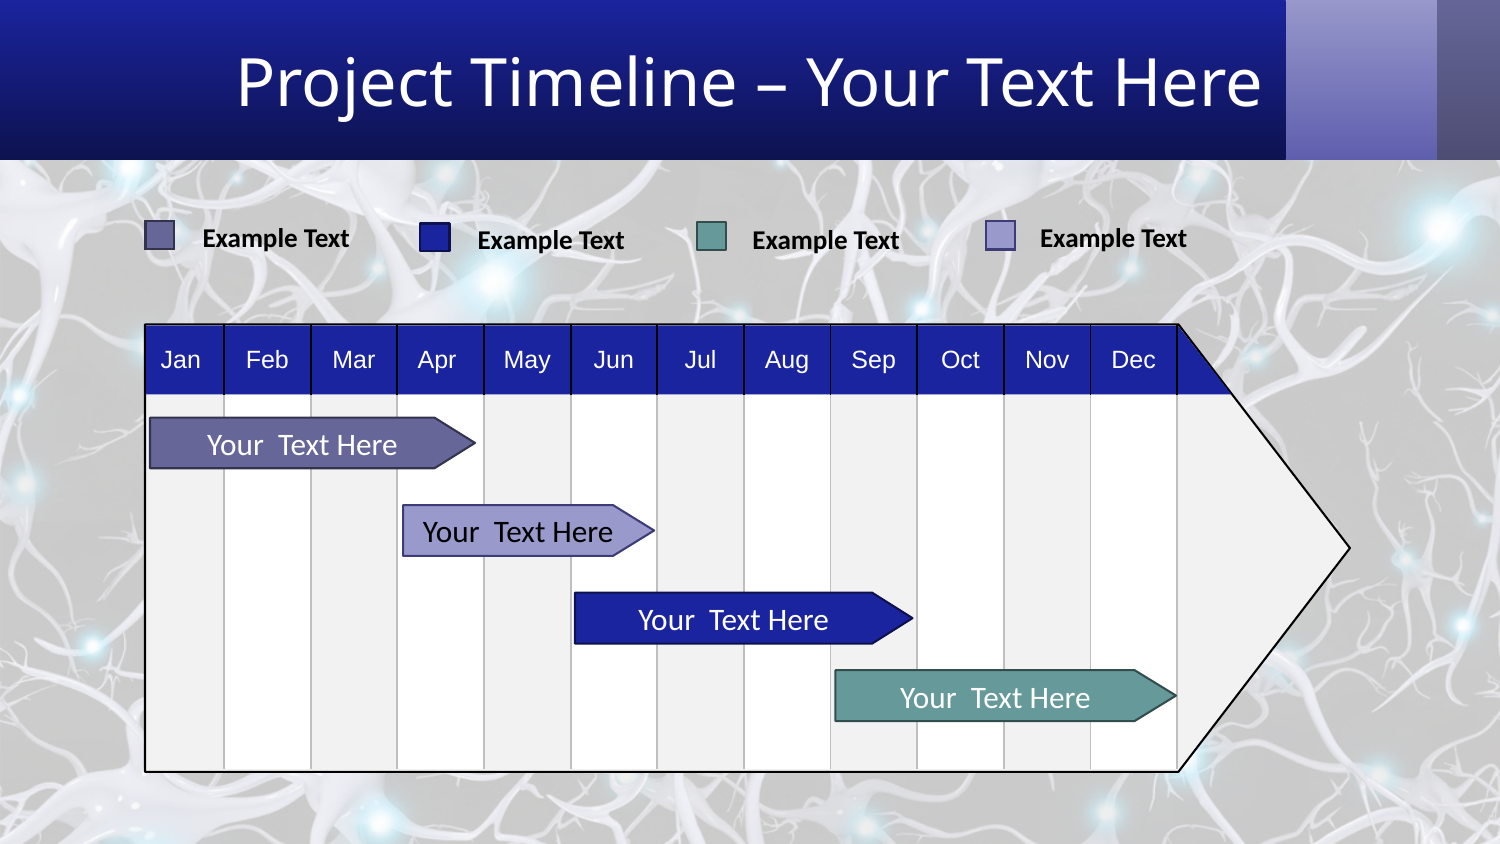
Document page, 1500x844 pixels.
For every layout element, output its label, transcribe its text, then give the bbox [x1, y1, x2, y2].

table_cell [225, 471, 310, 769]
table_cell [658, 395, 743, 590]
table_header Aug [745, 324, 830, 395]
table_header Nov [1005, 324, 1090, 395]
table_cell [225, 395, 310, 415]
table_header Apr [398, 324, 483, 395]
text_box Your Text Here [401, 502, 657, 559]
table_cell [312, 395, 396, 415]
table_cell [137, 395, 223, 769]
text_box [418, 221, 452, 253]
text_box Your Text Here [147, 415, 478, 471]
table_cell [918, 724, 1003, 769]
text_box Your Text Here [833, 668, 1179, 724]
table_cell [485, 559, 570, 769]
text_box Example Text [1025, 205, 1225, 261]
text_box Example Text [462, 207, 650, 263]
table_cell [572, 644, 656, 769]
table_cell [745, 395, 830, 590]
table_header Jul [658, 324, 743, 395]
text_box [145, 220, 174, 250]
table_header Dec [1091, 324, 1176, 395]
table_header Oct [918, 324, 1003, 395]
table_header Jan [137, 324, 223, 395]
text_box Your Text Here [572, 590, 915, 646]
table_cell [1005, 395, 1090, 668]
table_cell [1091, 395, 1176, 692]
text_box [695, 220, 728, 252]
text_box Example Text [187, 205, 375, 261]
text_box [986, 220, 1016, 250]
table_cell [918, 395, 1003, 668]
title Project Timeline – Your Text Here [75, 9, 1425, 150]
table_header Jun [572, 324, 656, 395]
text_box [142, 322, 1352, 774]
table_cell [745, 646, 830, 769]
table_cell [658, 646, 743, 769]
table_header Feb [225, 324, 310, 395]
table_cell [572, 395, 656, 528]
table_cell [312, 471, 396, 769]
table_cell [831, 395, 916, 769]
table_cell [572, 533, 656, 592]
table_header Sep [831, 324, 916, 395]
picture [0, 159, 1500, 844]
text_box [1178, 325, 1232, 395]
table_cell [1091, 699, 1176, 769]
table_cell [485, 395, 570, 502]
table_cell [1005, 724, 1090, 769]
table_cell [398, 395, 483, 769]
table_header Mar [312, 324, 396, 395]
table_header May [485, 324, 570, 395]
text_box Example Text [737, 207, 925, 263]
